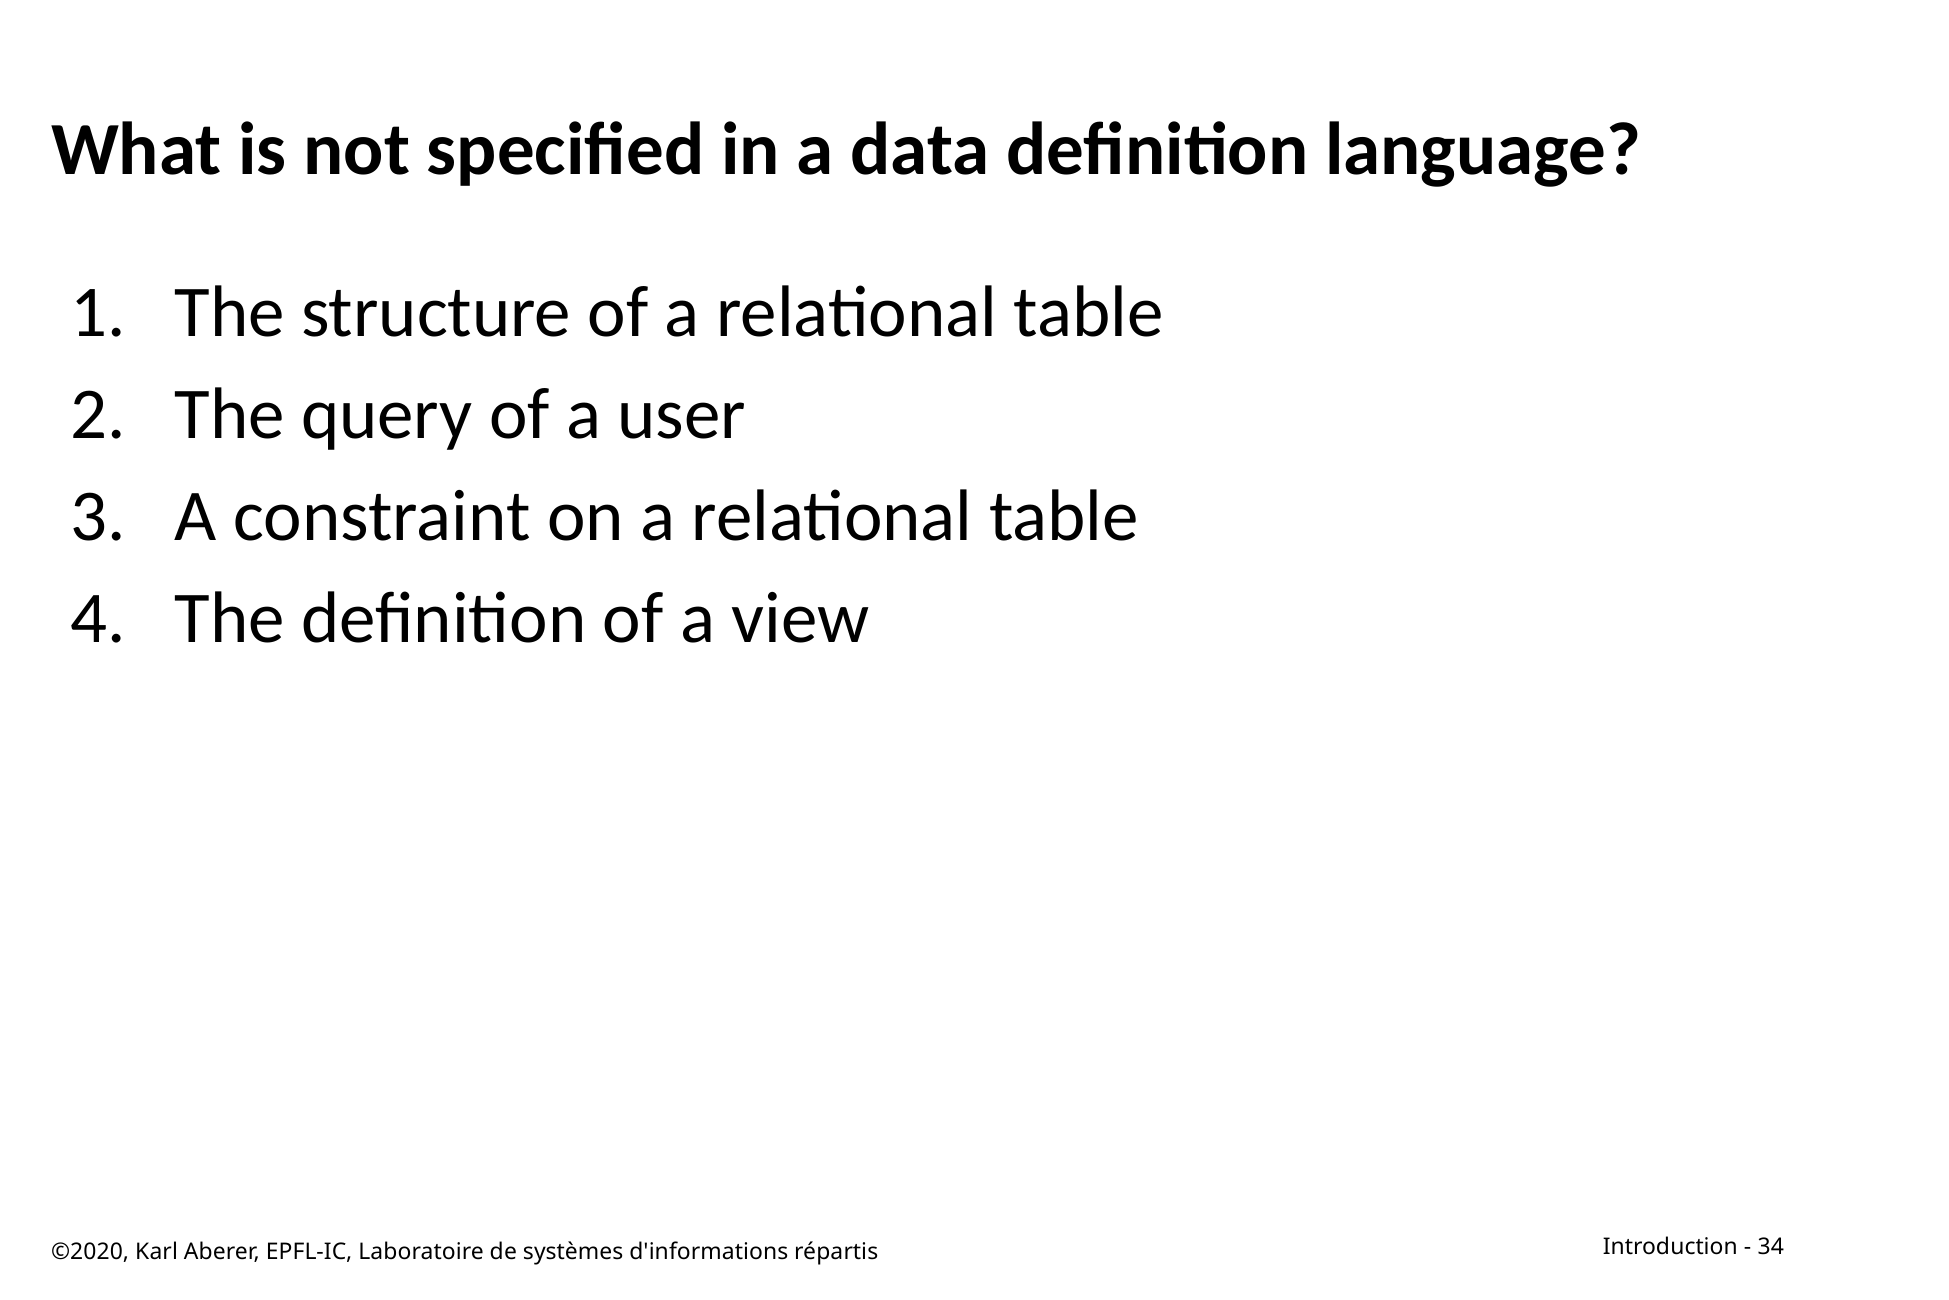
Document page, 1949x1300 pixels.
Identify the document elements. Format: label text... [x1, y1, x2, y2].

list The structure of a relational table The query of a user A constraint on a relational table The definition of a view [37, 253, 1809, 1208]
title What is not specified in a data definition language? [32, 57, 1803, 232]
picture [1014, 302, 1885, 1281]
footer ©2020, Karl Aberer, EPFL-IC, Laboratoire de systèmes d'informations répartis [32, 1227, 1009, 1271]
